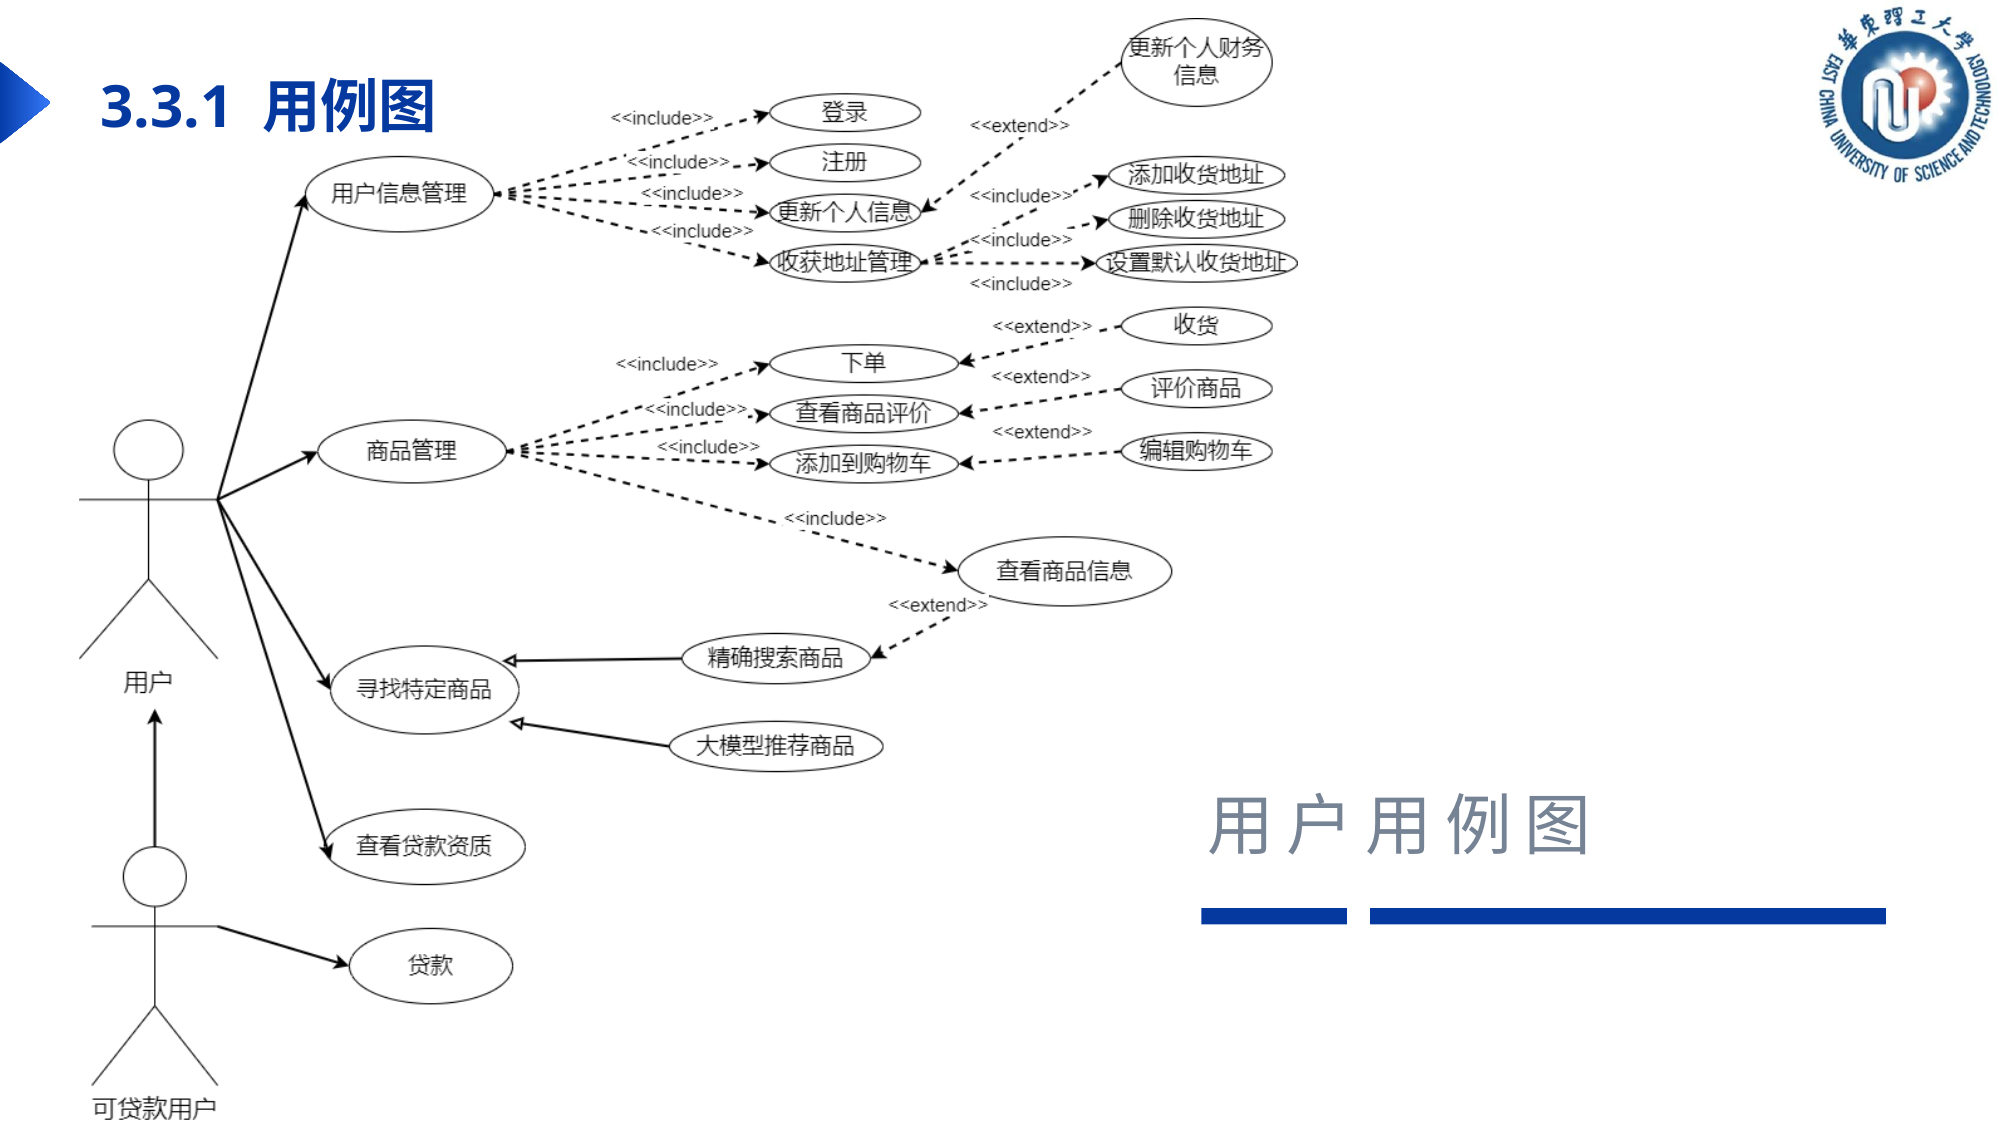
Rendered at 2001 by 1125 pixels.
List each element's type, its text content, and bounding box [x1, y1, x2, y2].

picture [79, 18, 1298, 1125]
text_box [1810, 0, 2000, 190]
text_box [1370, 908, 1886, 925]
text_box 用户用例图 [1298, 775, 1607, 871]
text_box [1298, 908, 1347, 925]
